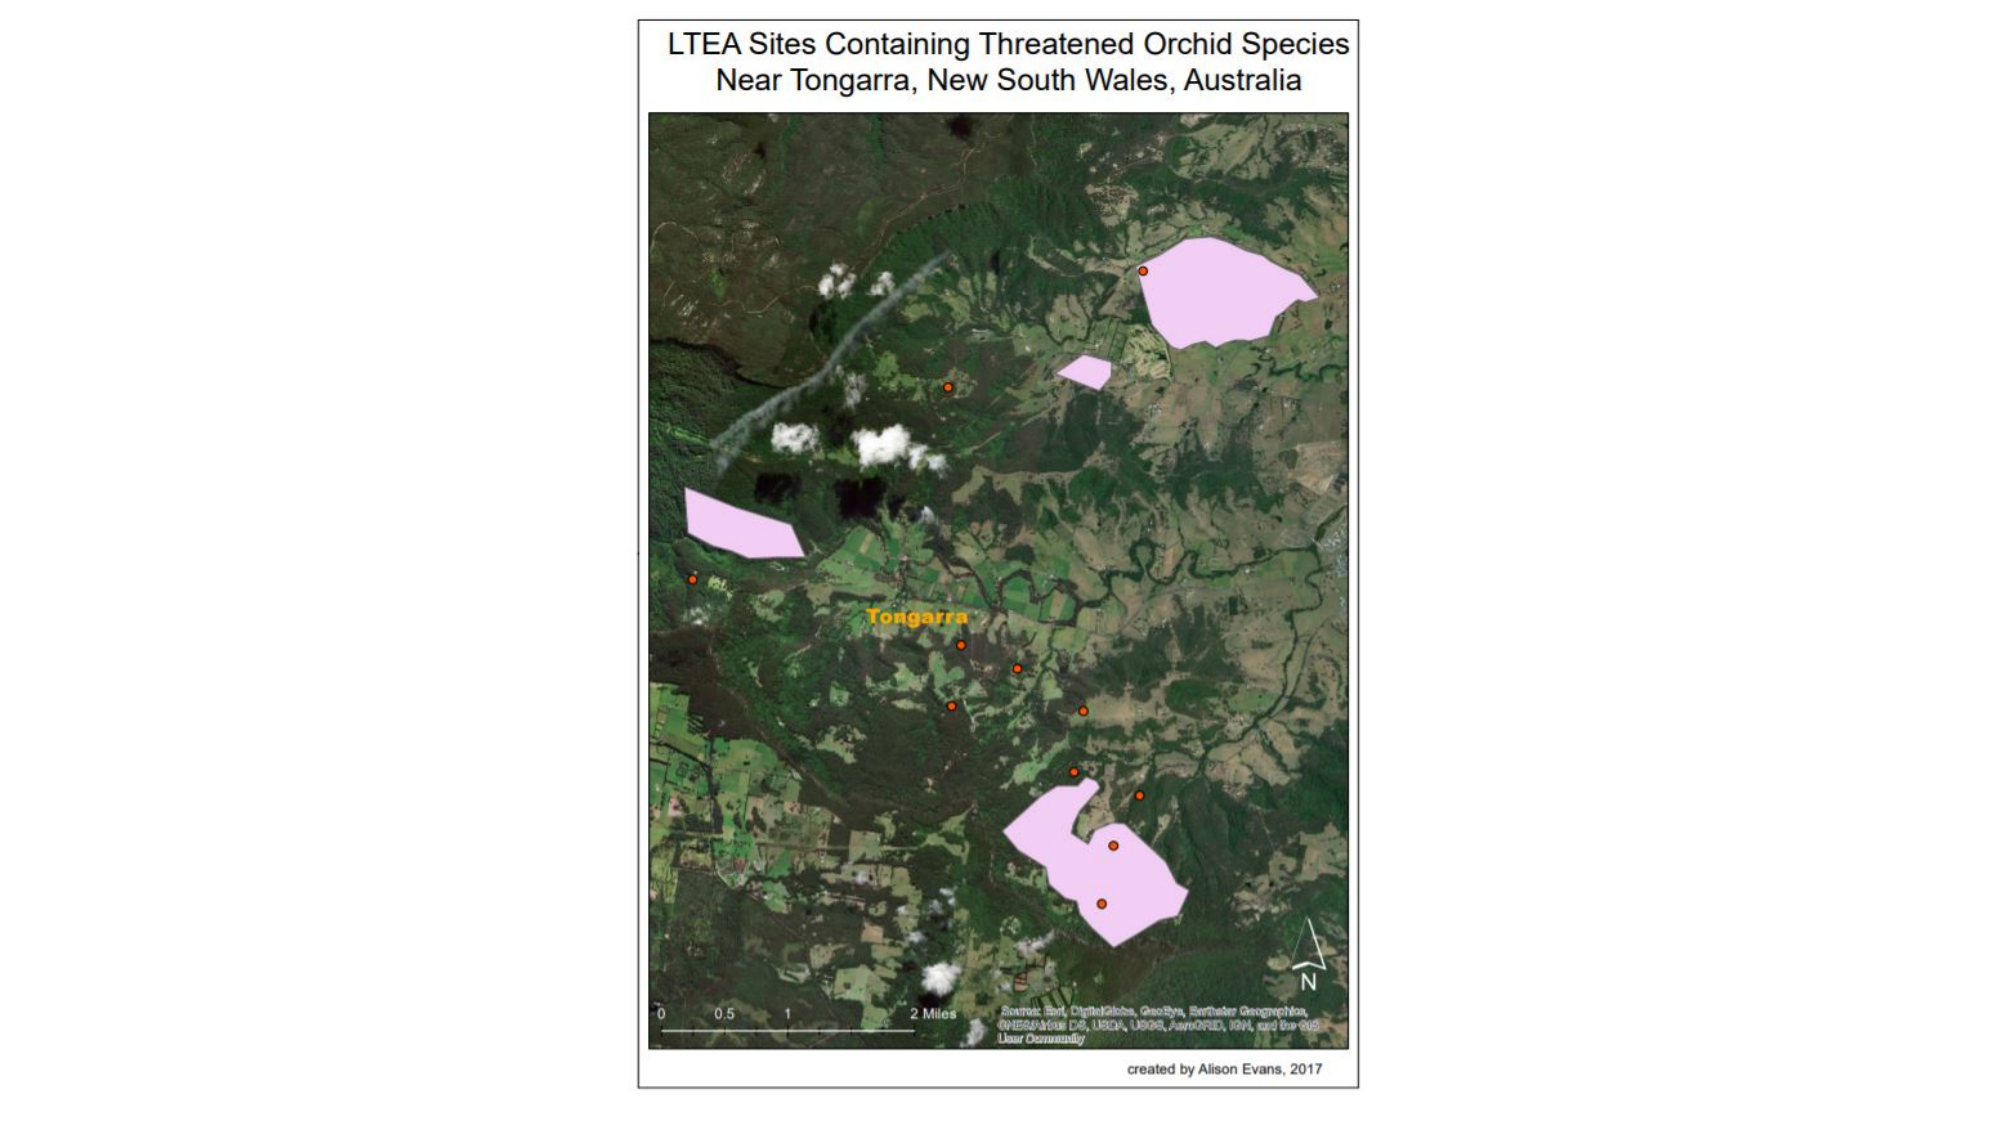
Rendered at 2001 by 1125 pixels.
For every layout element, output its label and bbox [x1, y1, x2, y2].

picture [557, 0, 1443, 1125]
